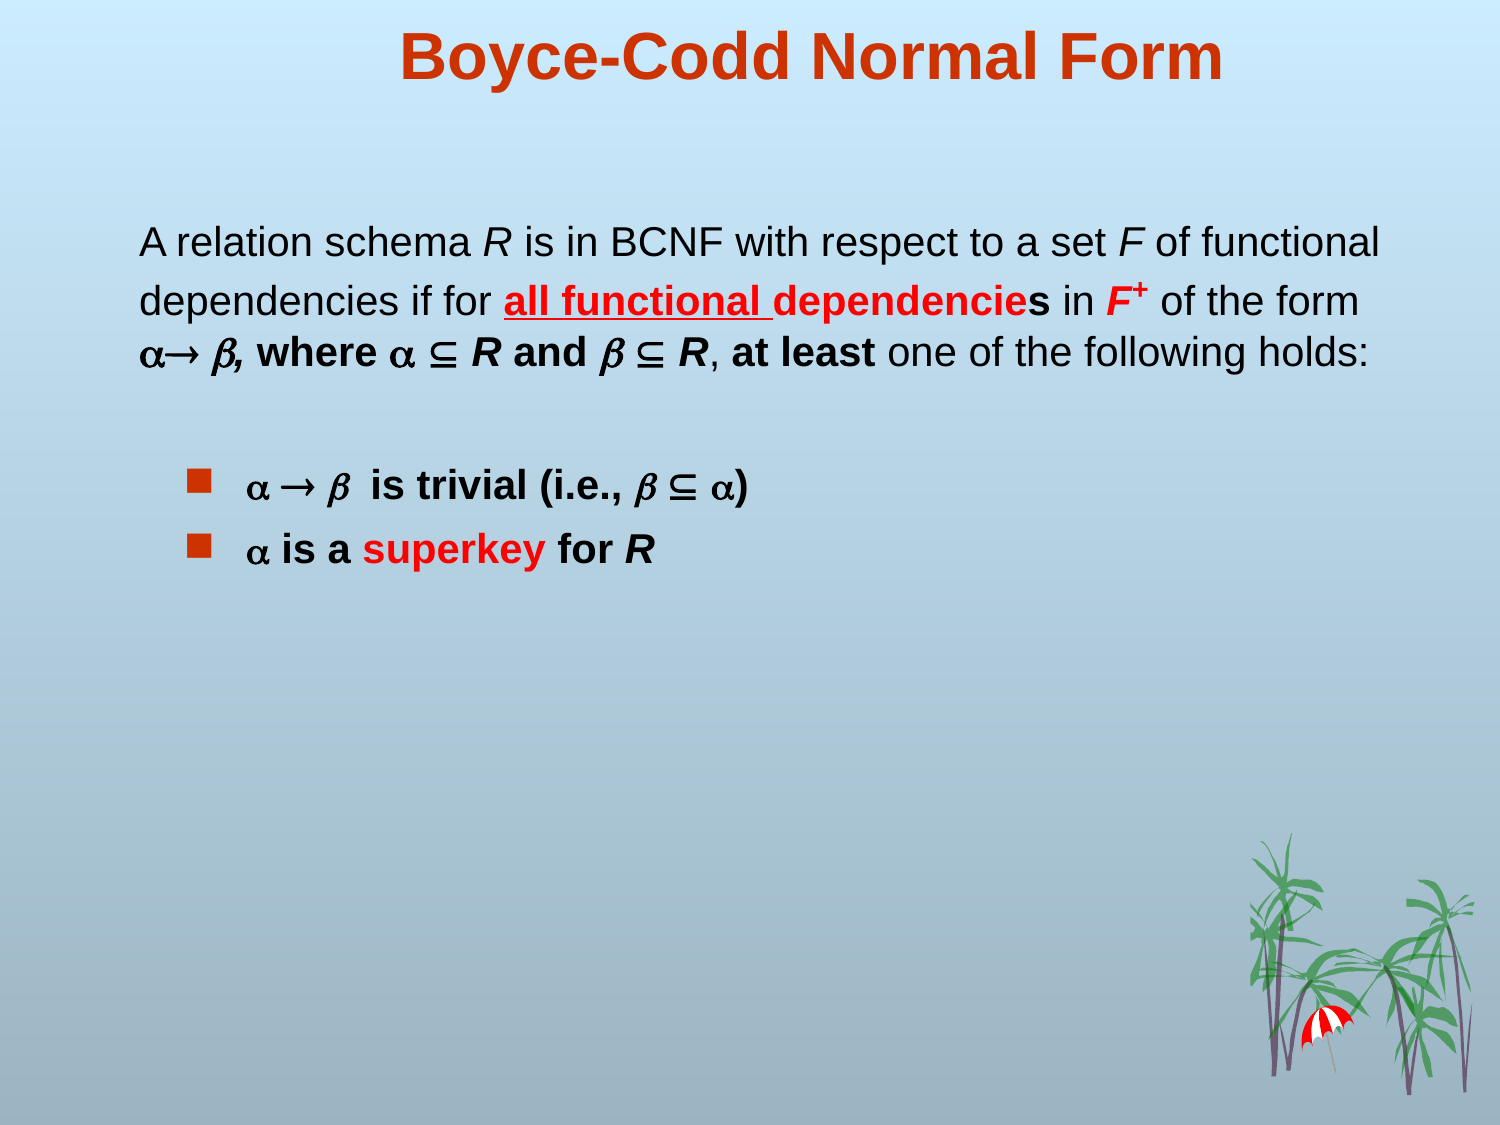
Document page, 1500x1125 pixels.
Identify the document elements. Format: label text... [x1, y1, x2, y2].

list    is trivial (i.e.,   )  is a superkey for R [174, 450, 1279, 650]
title Boyce-Codd Normal Form [149, 0, 1476, 101]
text_box A relation schema R is in BCNF with respect to a set F of functional dependencies if for all functional dependencies in F+ of the form  , where   R and   R, at least one of the following holds: [124, 207, 1407, 383]
